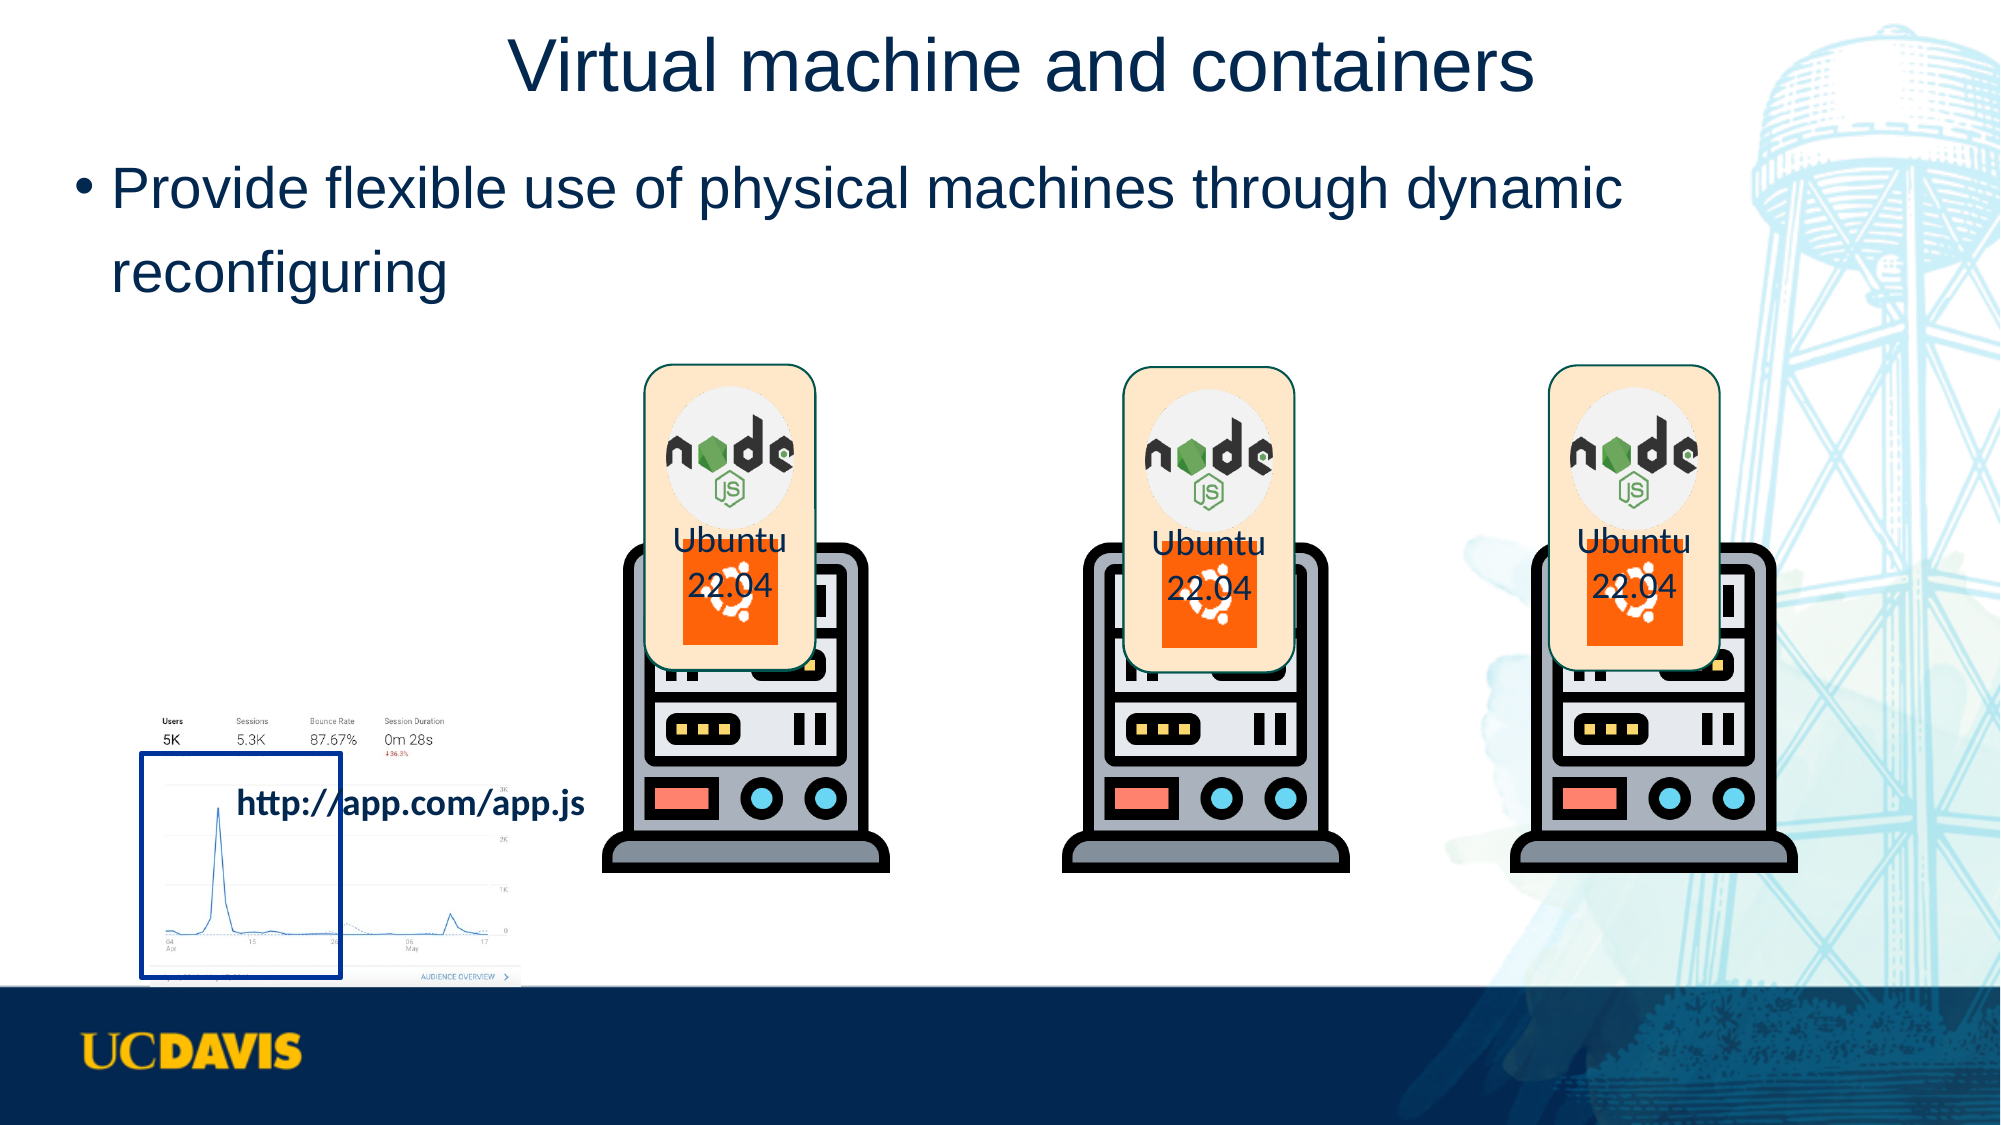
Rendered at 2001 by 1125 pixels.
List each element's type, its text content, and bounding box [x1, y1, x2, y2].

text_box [1548, 365, 1720, 671]
picture [0, 0, 2001, 1125]
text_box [1123, 367, 1295, 673]
title Virtual machine and containers [0, 0, 2000, 115]
text_box [141, 753, 149, 978]
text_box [644, 364, 816, 670]
list Provide flexible use of physical machines through dynamic reconfiguring [59, 128, 1938, 985]
text_box http://app.com/app.js [521, 770, 575, 831]
